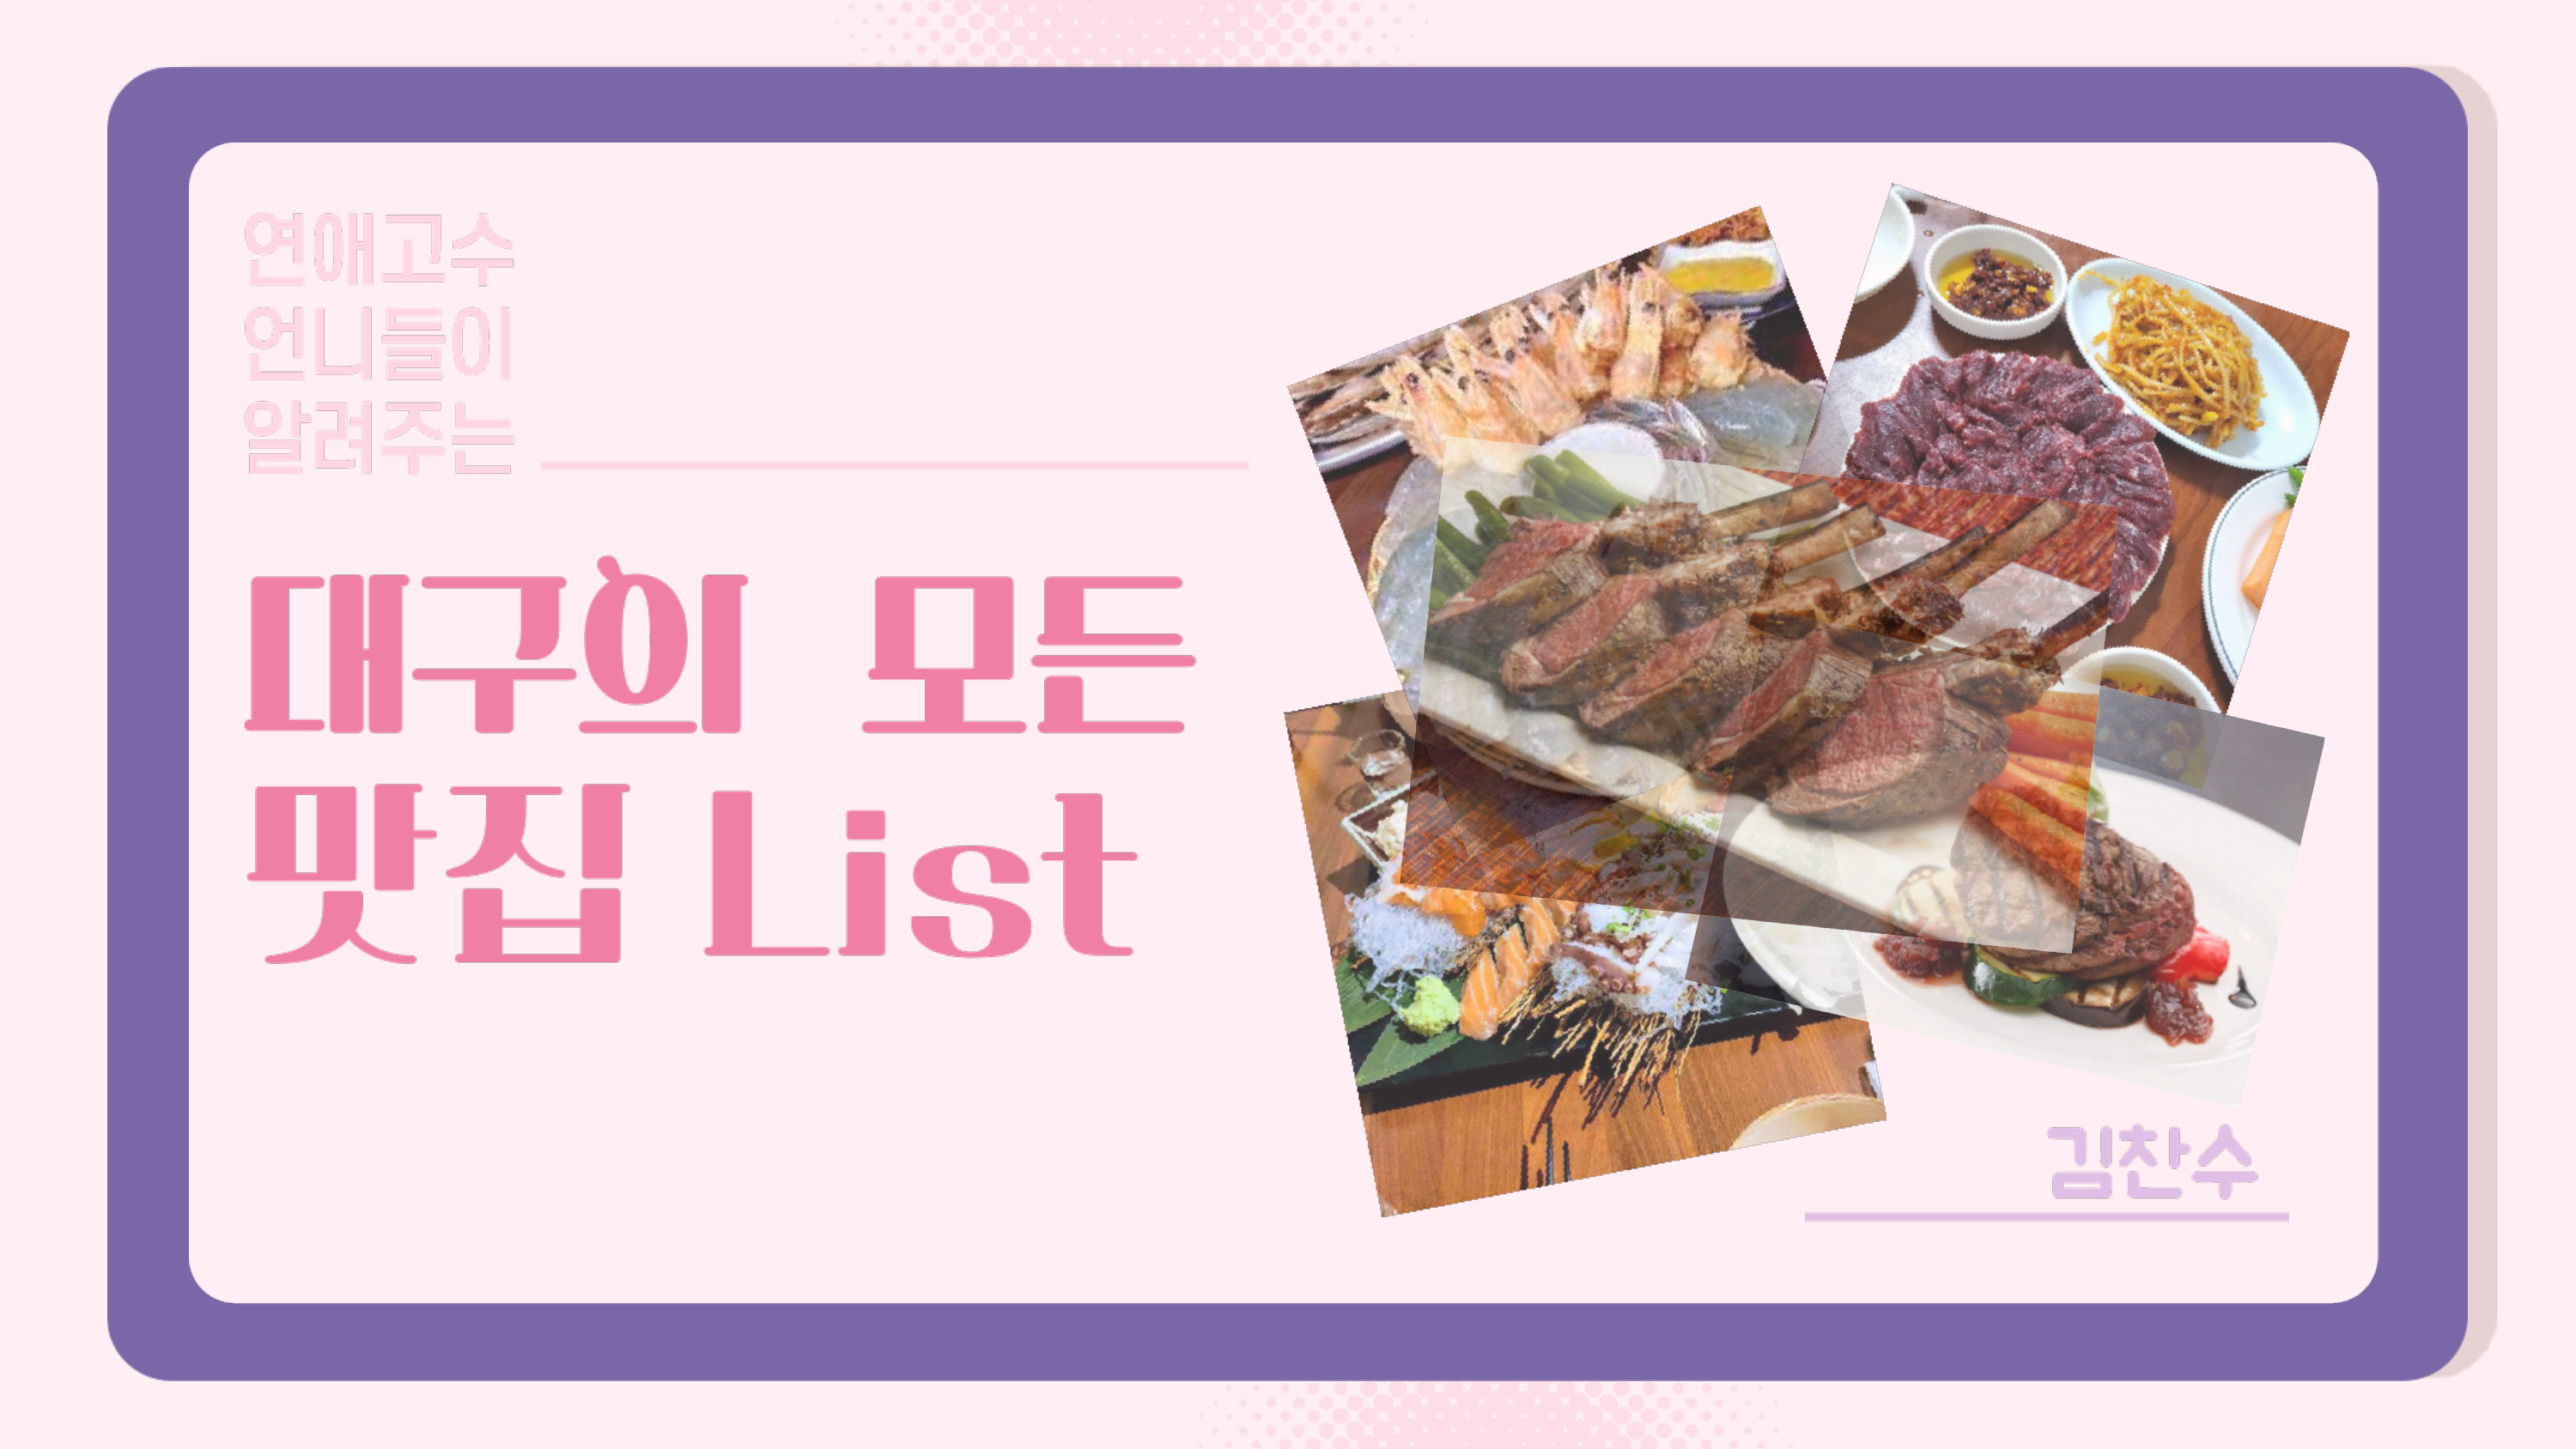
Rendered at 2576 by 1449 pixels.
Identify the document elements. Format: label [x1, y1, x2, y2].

text_box [166, 171, 1467, 1241]
picture [189, 142, 2380, 1306]
text_box [0, 0, 2576, 1449]
